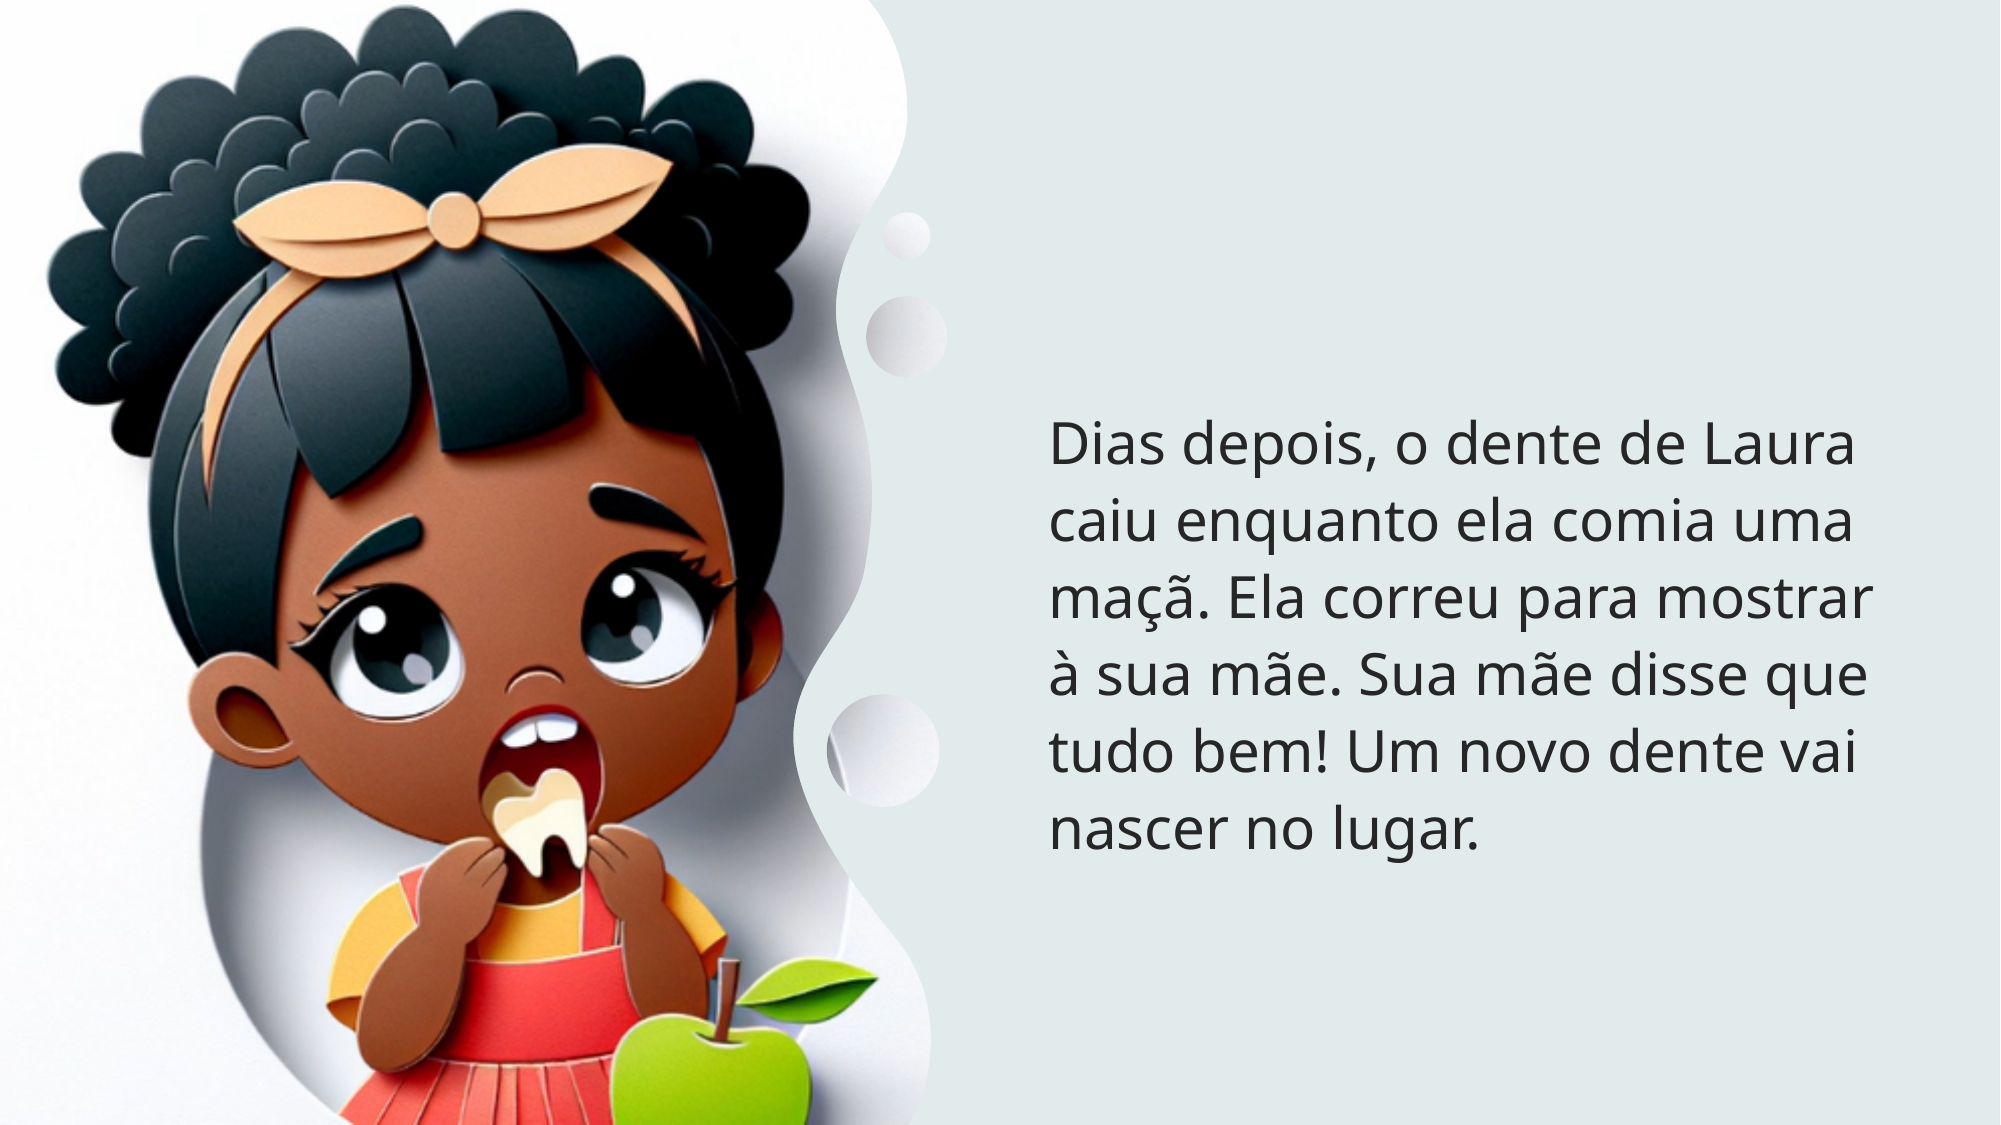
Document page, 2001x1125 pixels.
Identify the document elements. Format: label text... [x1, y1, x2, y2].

picture [0, 0, 948, 1125]
text_box [948, 0, 2000, 1125]
list Dias depois, o dente de Laura caiu enquanto ela comia uma maçã. Ela correu para mostrar à sua mãe. Sua mãe disse que tudo bem! Um novo dente vai nascer no lugar. [1033, 392, 1912, 914]
